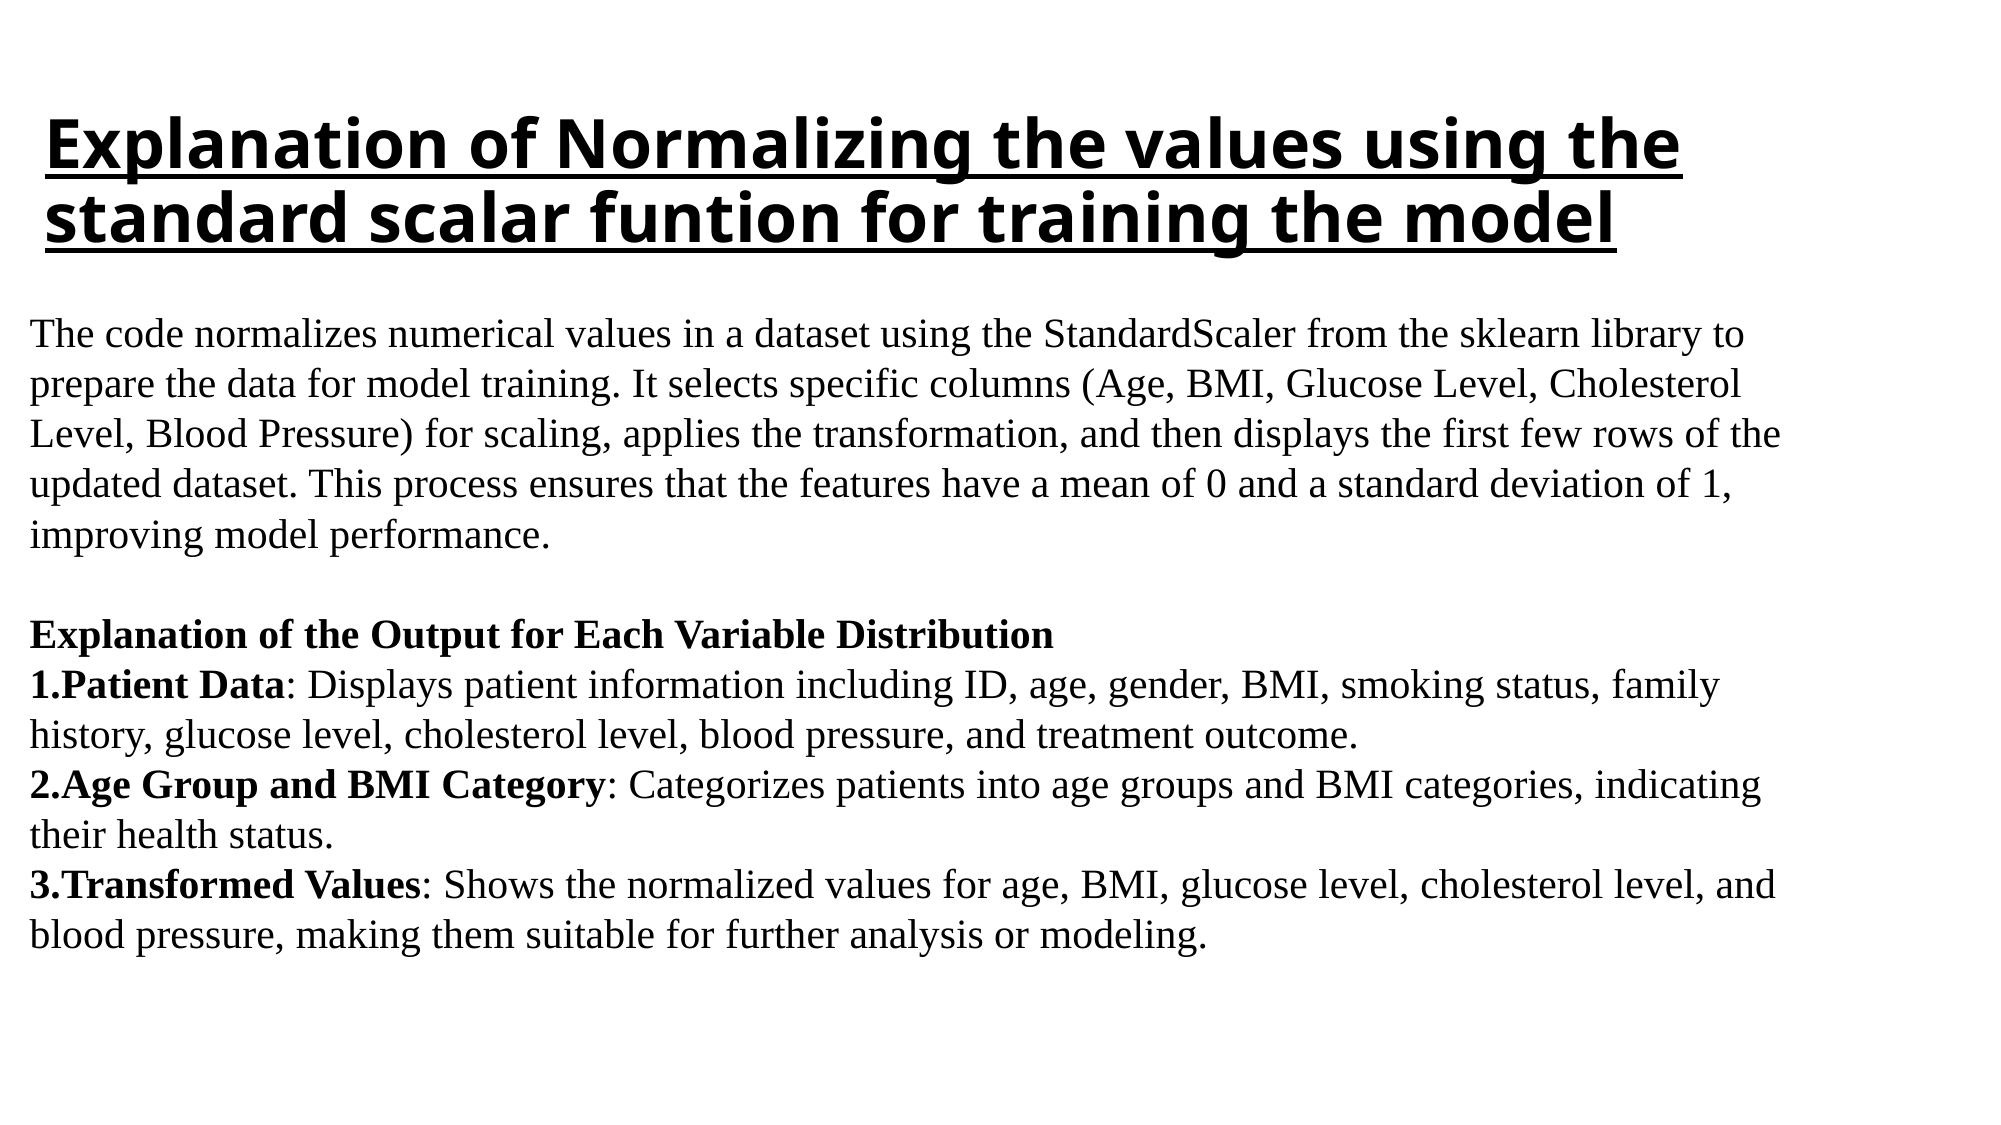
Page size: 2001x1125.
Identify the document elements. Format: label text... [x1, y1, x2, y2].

list The code normalizes numerical values in a dataset using the StandardScaler from the sklearn library to prepare the data for model training. It selects specific columns (Age, BMI, Glucose Level, Cholesterol Level, Blood Pressure) for scaling, applies the transformation, and then displays the first few rows of the updated dataset. This process ensures that the features have a mean of 0 and a standard deviation of 1, improving model performance. Explanation of the Output for Each Variable Distribution Patient Data: Displays patient information including ID, age, gender, BMI, smoking status, family history, glucose level, cholesterol level, blood pressure, and treatment outcome. Age Group and BMI Category: Categorizes patients into age groups and BMI categories, indicating their health status. Transformed Values: Shows the normalized values for age, BMI, glucose level, cholesterol level, and blood pressure, making them suitable for further analysis or modeling. [29, 306, 1794, 1007]
title Explanation of Normalizing the values using the standard scalar funtion for training the model [29, 74, 1861, 293]
